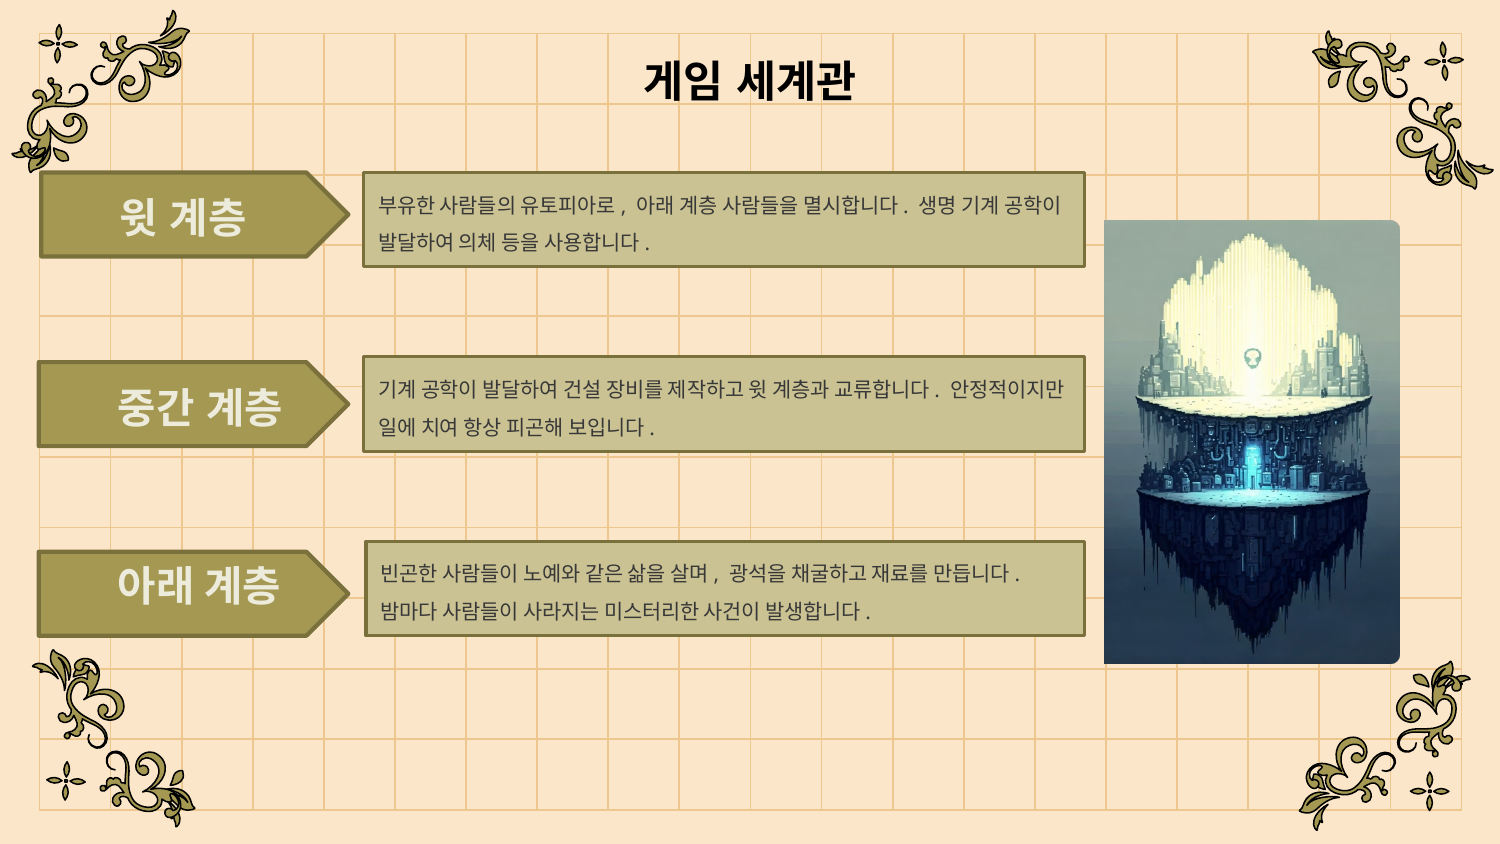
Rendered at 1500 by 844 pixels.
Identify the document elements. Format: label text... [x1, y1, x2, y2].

text_box 부유한 사람들의 유토피아로, 아래 계층 사람들을 멸시합니다. 생명 기계 공학이 발달하여 의체 등을 사용합니다. [363, 172, 1085, 267]
picture [1104, 220, 1400, 665]
title 게임 세계관 [118, 32, 1382, 126]
text_box 기계 공학이 발달하여 건설 장비를 제작하고 윗 계층과 교류합니다. 안정적이지만 일에 치여 항상 피곤해 보입니다. [363, 356, 1085, 452]
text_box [38, 361, 349, 447]
text_box 빈곤한 사람들이 노예와 같은 삶을 살며, 광석을 채굴하고 재료를 만듭니다. 밤마다 사람들이 사라지는 미스터리한 사건이 발생합니다. [366, 541, 1085, 636]
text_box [38, 551, 349, 636]
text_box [41, 172, 349, 257]
